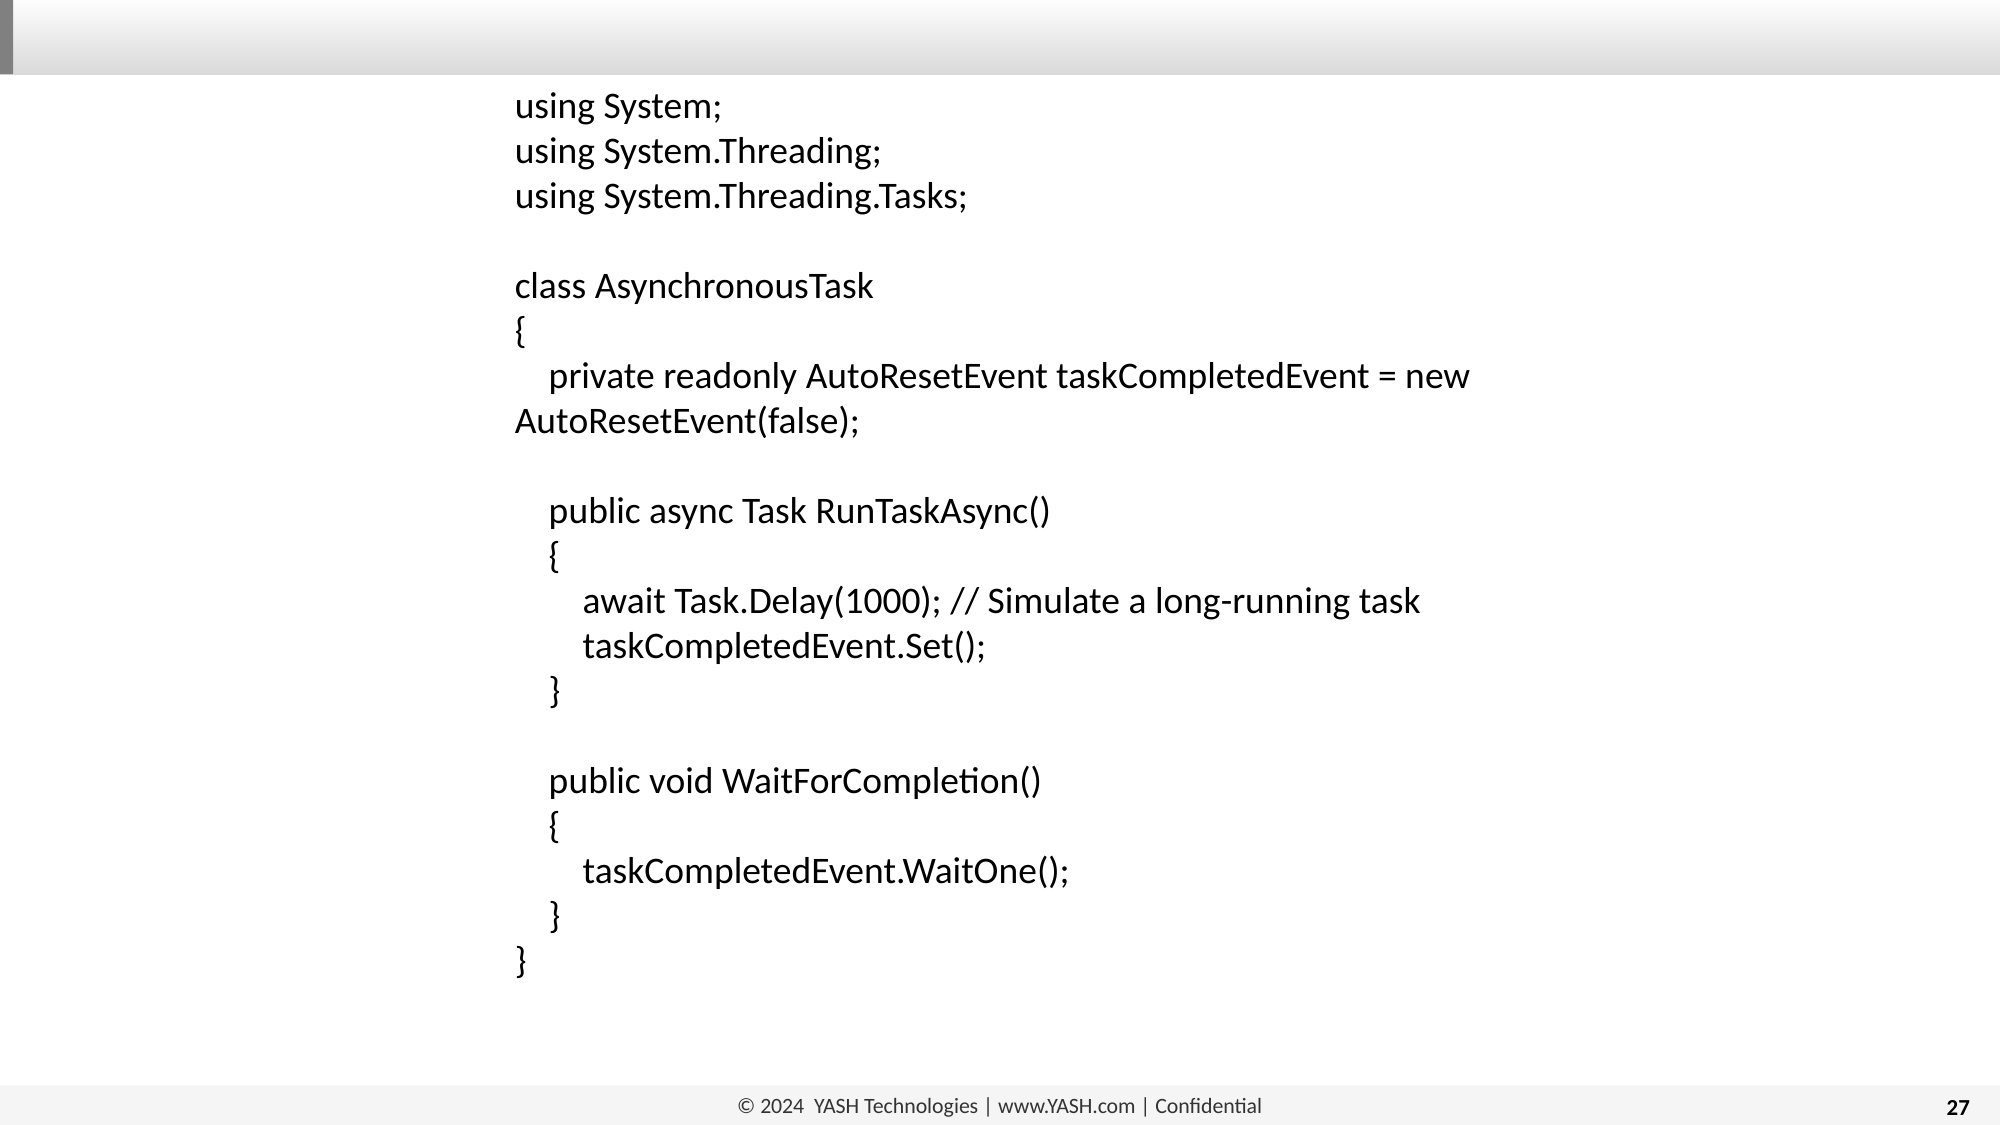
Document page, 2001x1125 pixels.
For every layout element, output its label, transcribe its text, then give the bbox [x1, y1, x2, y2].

text_box using System; using System.Threading; using System.Threading.Tasks; class AsynchronousTask { private readonly AutoResetEvent taskCompletedEvent = new AutoResetEvent(false); public async Task RunTaskAsync() { await Task.Delay(1000); // Simulate a long-running task taskCompletedEvent.Set(); } public void WaitForCompletion() { taskCompletedEvent.WaitOne(); } } [500, 74, 1500, 1079]
